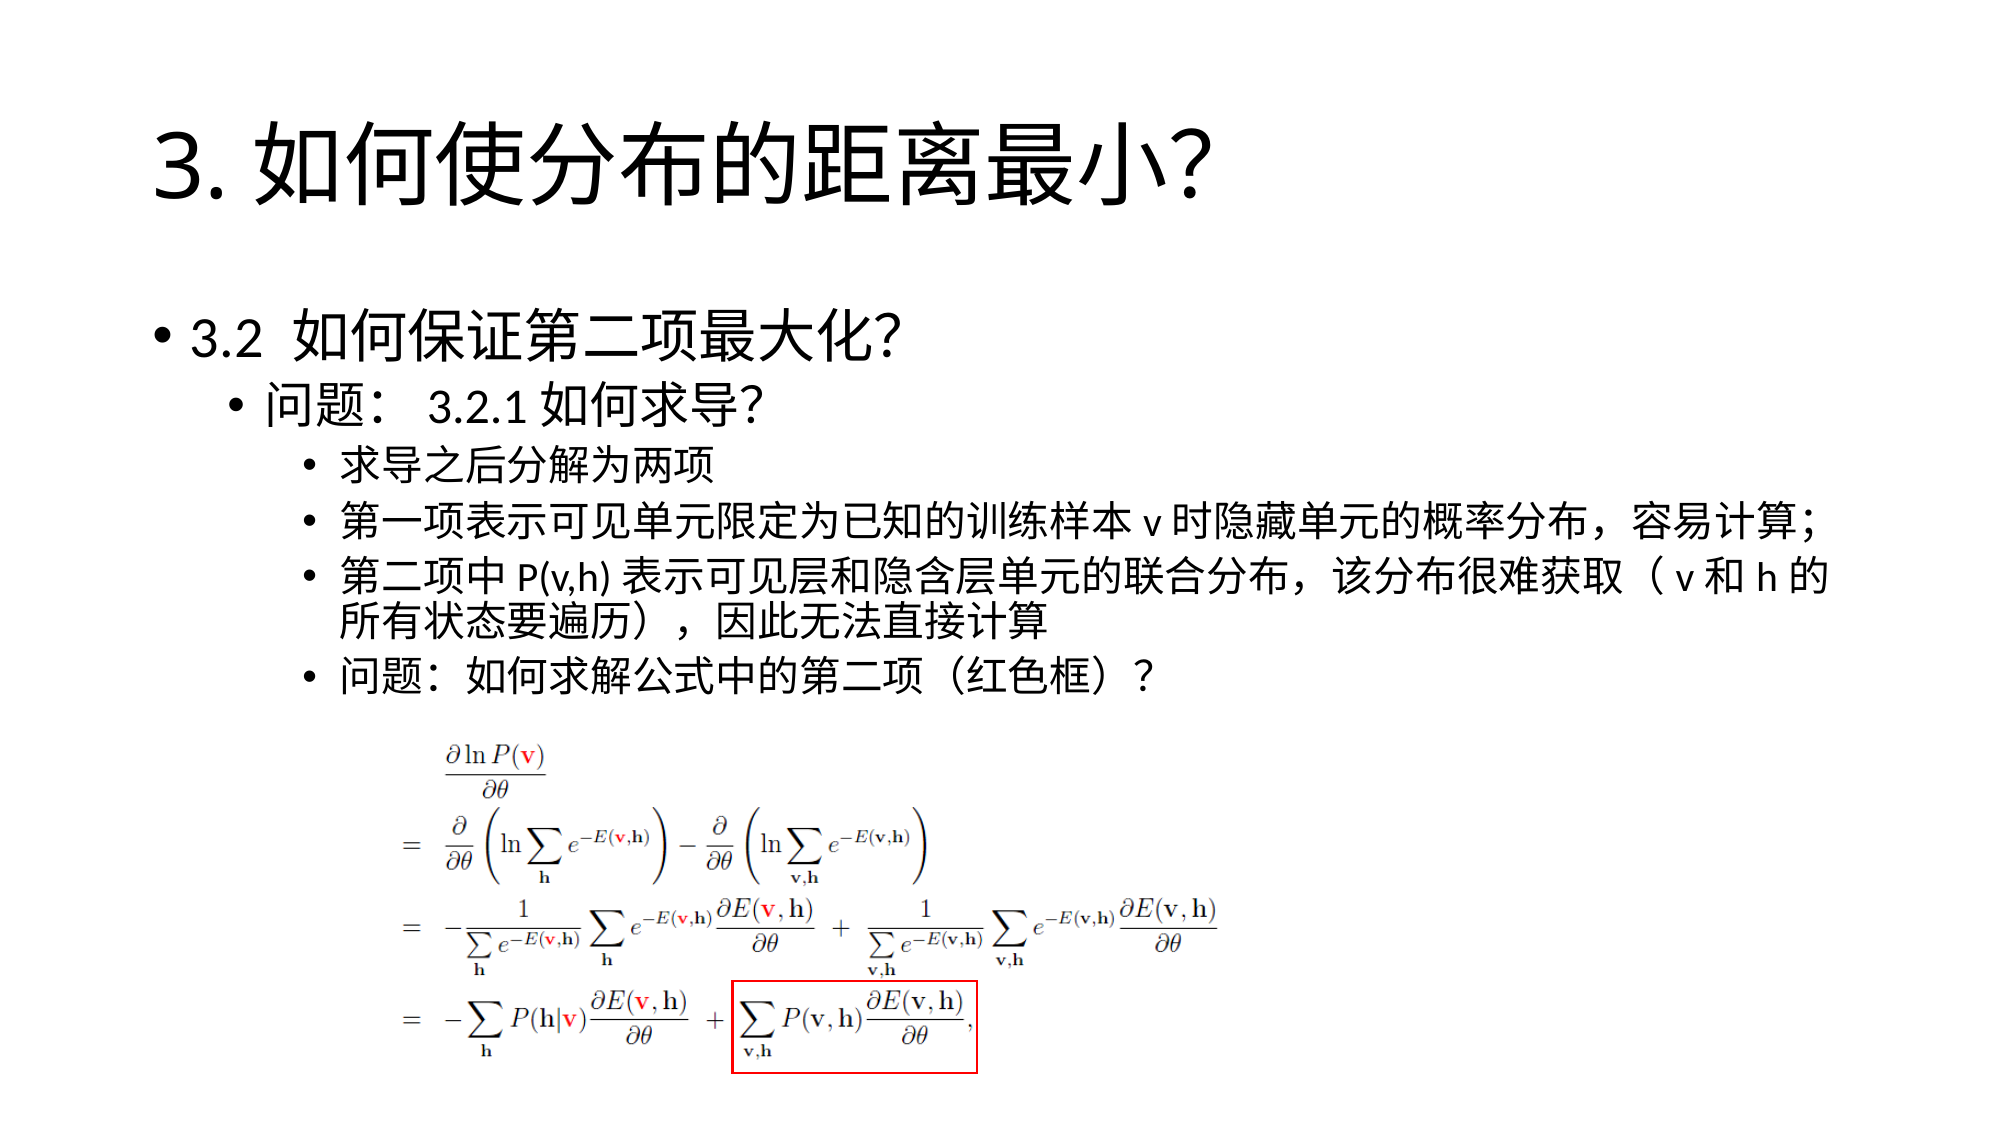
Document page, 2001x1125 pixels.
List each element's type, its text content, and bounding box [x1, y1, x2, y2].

list 3.2 如何保证第二项最大化？ 问题：3.2.1如何求导？ 求导之后分解为两项 第一项表示可见单元限定为已知的训练样本v时隐藏单元的概率分布，容易计算； 第二项中P(v,h)表示可见层和隐含层单元的联合分布，该分布很难获取（v和h的所有状态要遍历），因此无法直接计算 问题：如何求解公式中的第二项（红色框）？ [137, 299, 1863, 1014]
title 3.如何使分布的距离最小？ [137, 59, 1863, 278]
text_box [392, 738, 1229, 1075]
